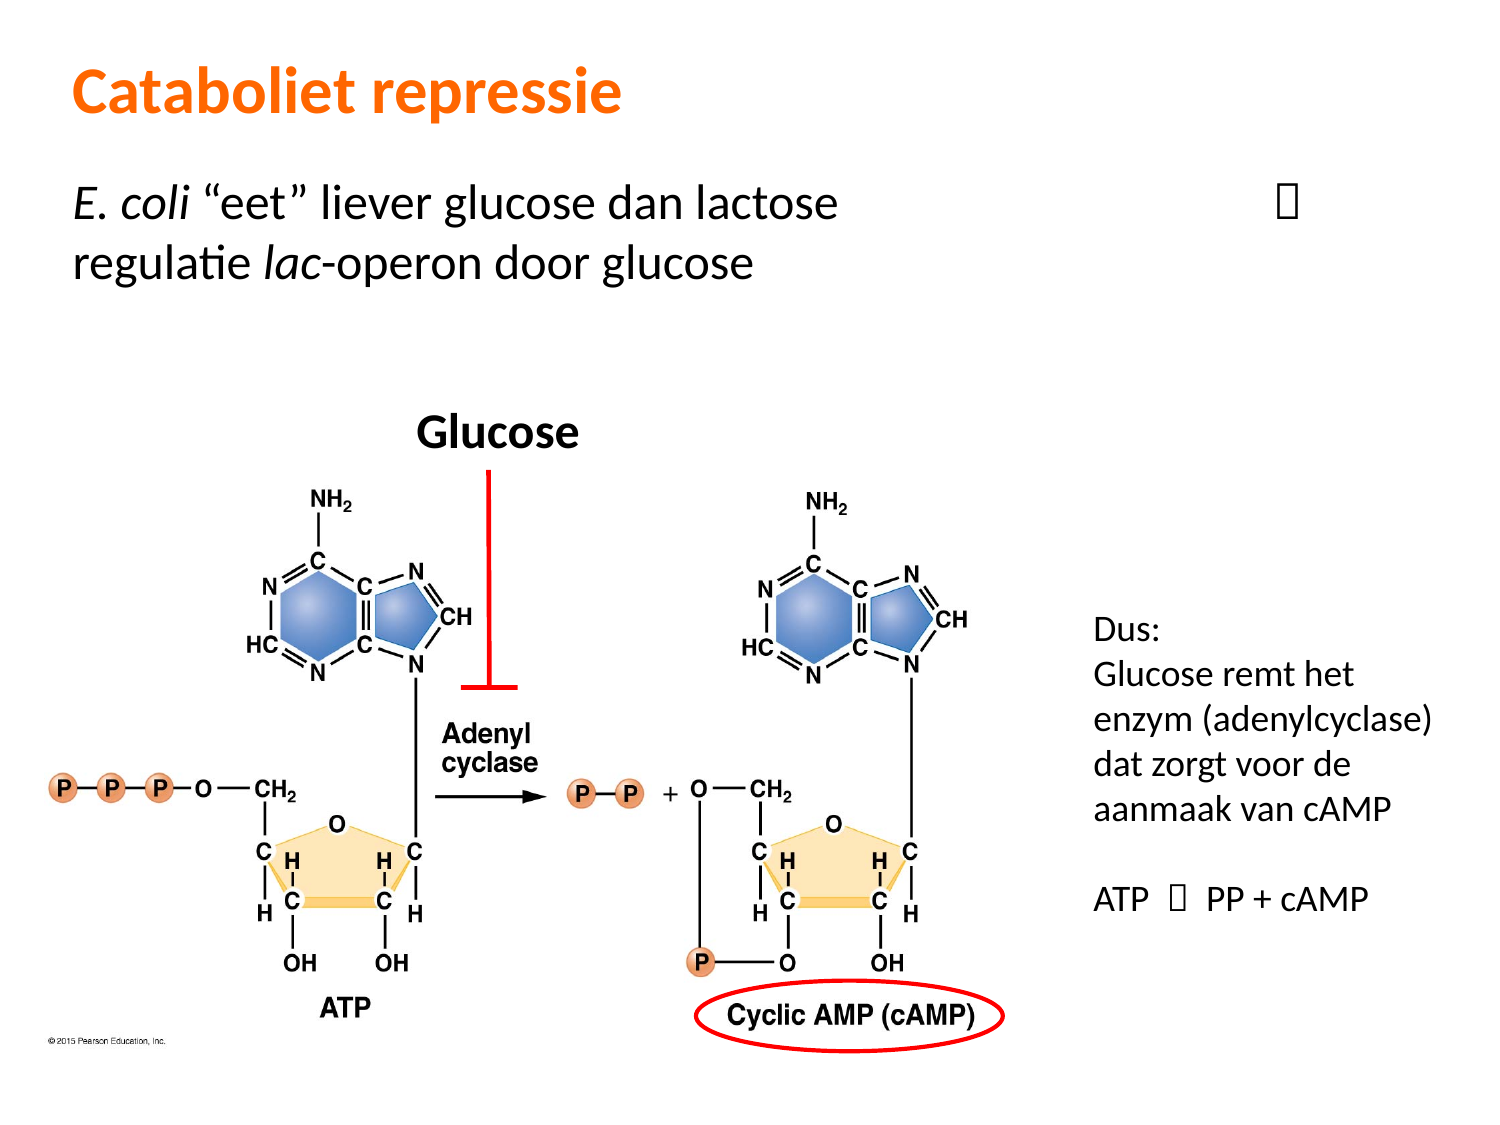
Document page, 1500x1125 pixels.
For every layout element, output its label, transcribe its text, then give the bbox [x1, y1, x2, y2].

text_box E. coli “eet” liever glucose dan lactose  regulatie lac-operon door glucose [57, 162, 1327, 297]
text_box Cataboliet repressie [57, 39, 1213, 135]
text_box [44, 485, 1004, 1052]
text_box Glucose [401, 390, 645, 466]
text_box Dus: Glucose remt het enzym (adenylcyclase) dat zorgt voor de aanmaak van cAMP ATP  PP + cAMP [1078, 596, 1459, 927]
